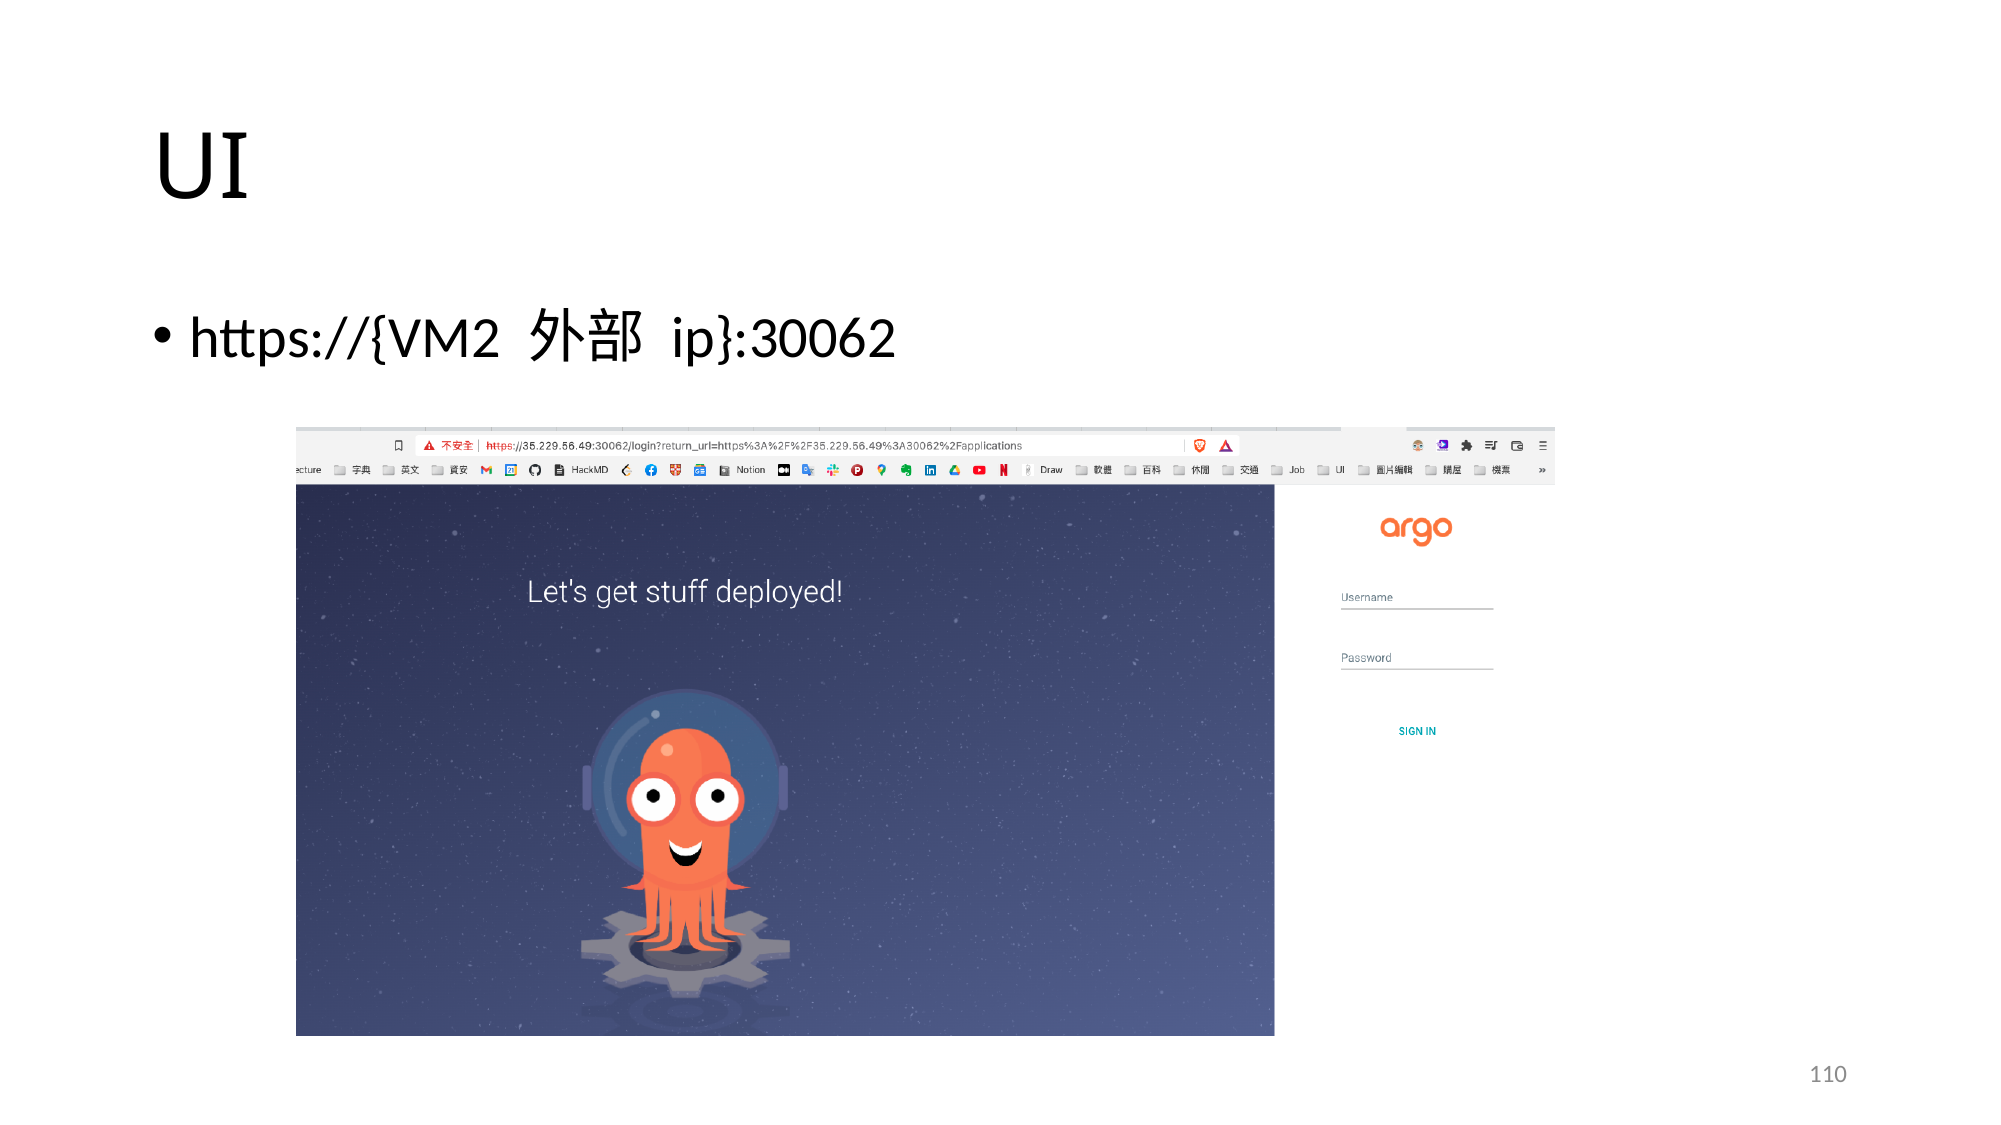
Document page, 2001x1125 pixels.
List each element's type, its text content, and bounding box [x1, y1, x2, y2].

list https://{VM2 外部 ip}:30062 [137, 299, 1863, 1014]
picture [296, 427, 1555, 1036]
title UI [137, 59, 1863, 278]
slide_number 110 [1412, 1042, 1863, 1103]
